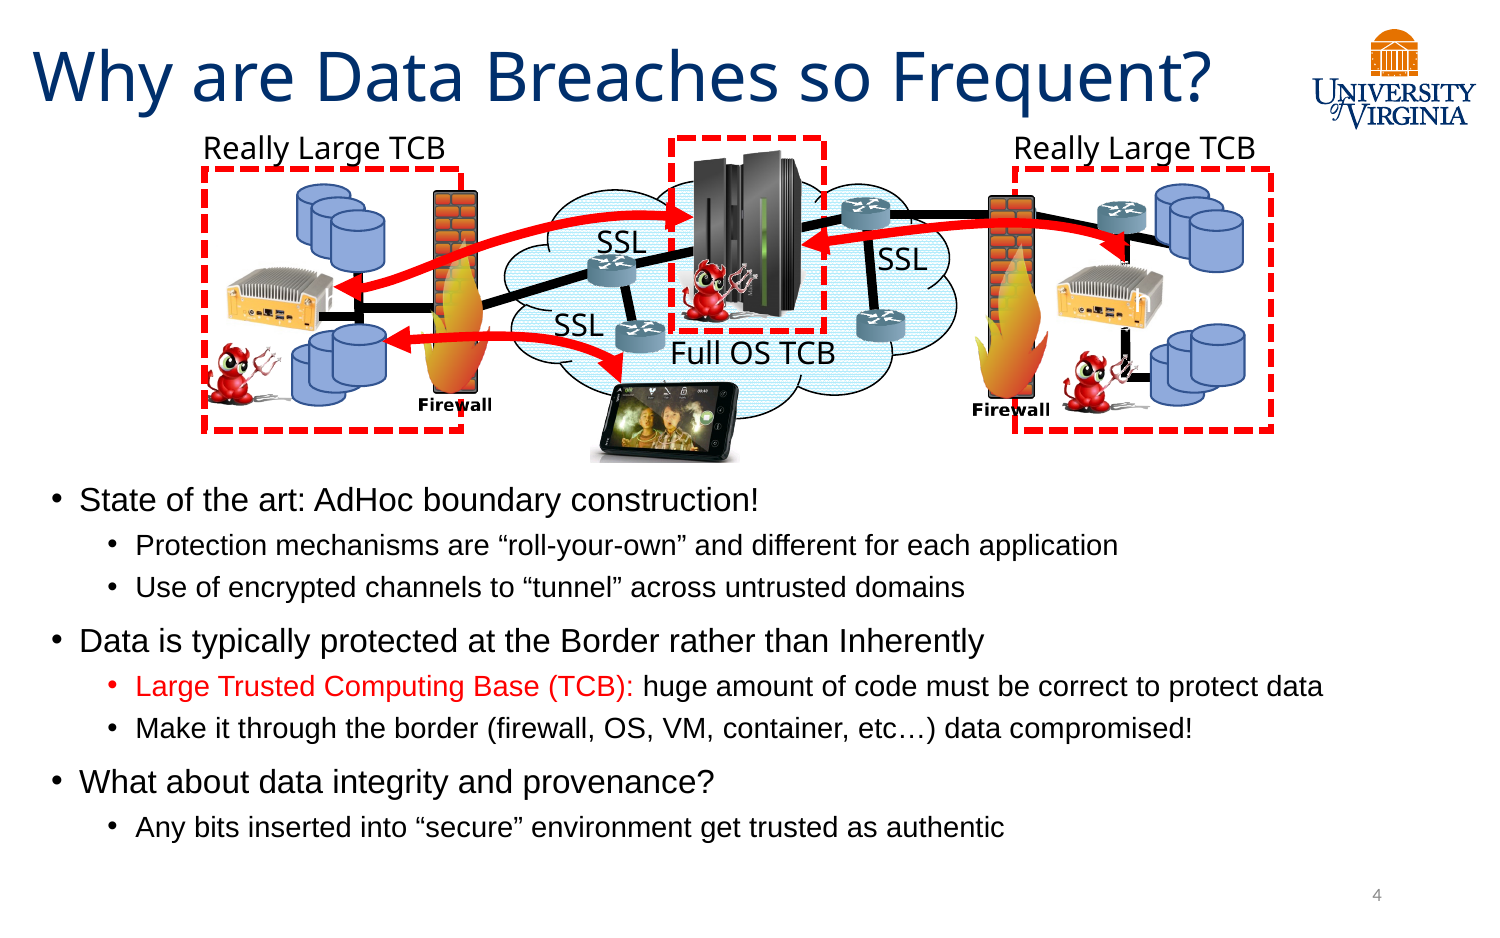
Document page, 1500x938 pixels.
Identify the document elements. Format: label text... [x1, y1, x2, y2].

title Why are Data Breaches so Frequent? [17, 14, 1297, 145]
slide_number 4 [1059, 868, 1397, 919]
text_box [200, 126, 1272, 463]
list State of the art: AdHoc boundary construction! Protection mechanisms are “roll-your-own” and different for each application Use of encrypted channels to “tunnel” across untrusted domains Data is typically protected at the Border rather than Inherently Large Trusted Computing Base (TCB): huge amount of code must be correct to protect data Make it through the border (firewall, OS, VM, container, etc…) data compromised! What about data integrity and provenance? Any bits inserted into “secure” environment get trusted as authentic [35, 470, 1473, 907]
